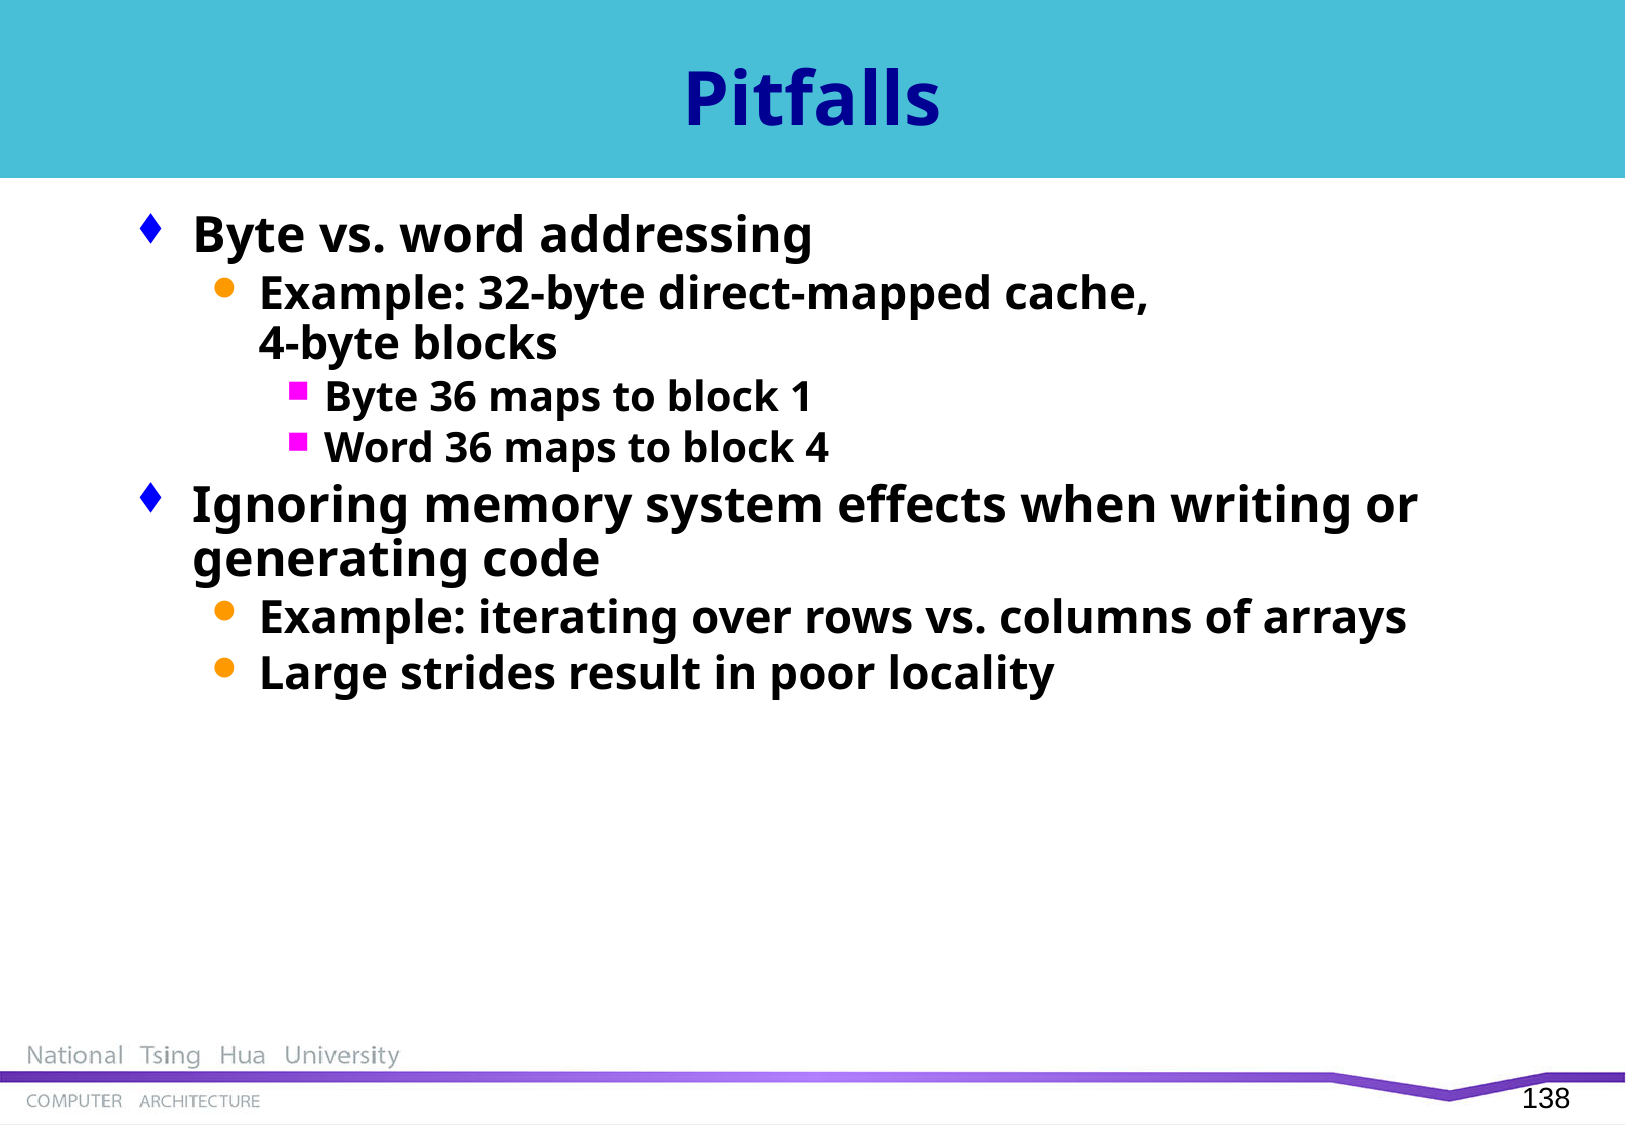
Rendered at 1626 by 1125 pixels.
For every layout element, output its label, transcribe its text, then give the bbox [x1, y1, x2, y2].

slide_number 137 [1247, 1059, 1586, 1125]
list Byte vs. word addressing Example: 32-byte direct-mapped cache, 4-byte blocks Byte 36 maps to block 1 Word 36 maps to block 4 Ignoring memory system effects when writing or generating code Example: iterating over rows vs. columns of arrays Large strides result in poor locality [121, 201, 1504, 1036]
picture [0, 0, 1626, 1125]
title Pitfalls [121, 27, 1504, 177]
